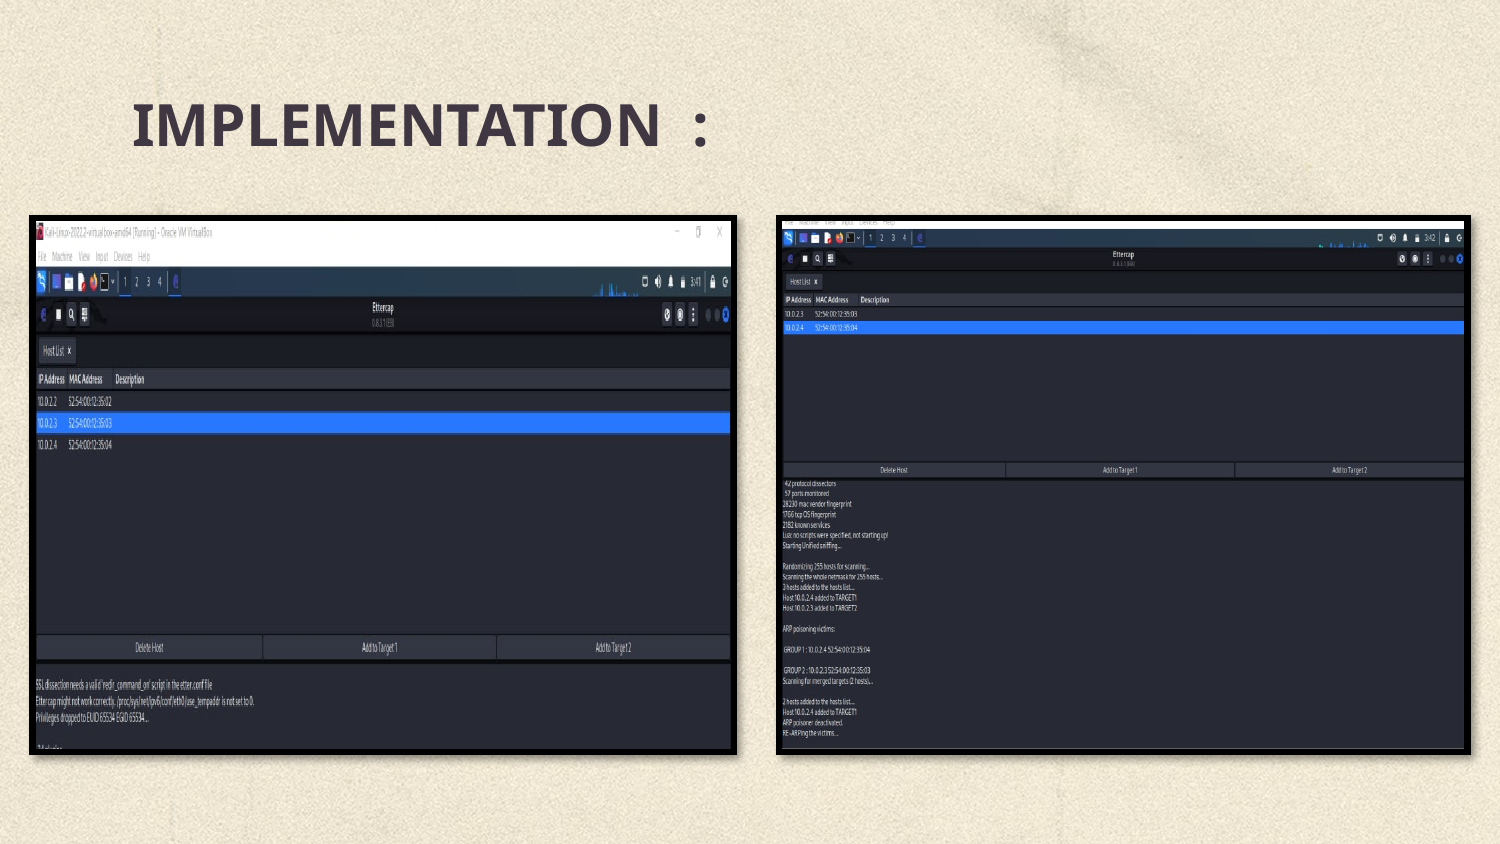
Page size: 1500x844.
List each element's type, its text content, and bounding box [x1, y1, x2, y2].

title IMPLEMENTATION : [116, 72, 1383, 167]
picture [0, 0, 1500, 844]
